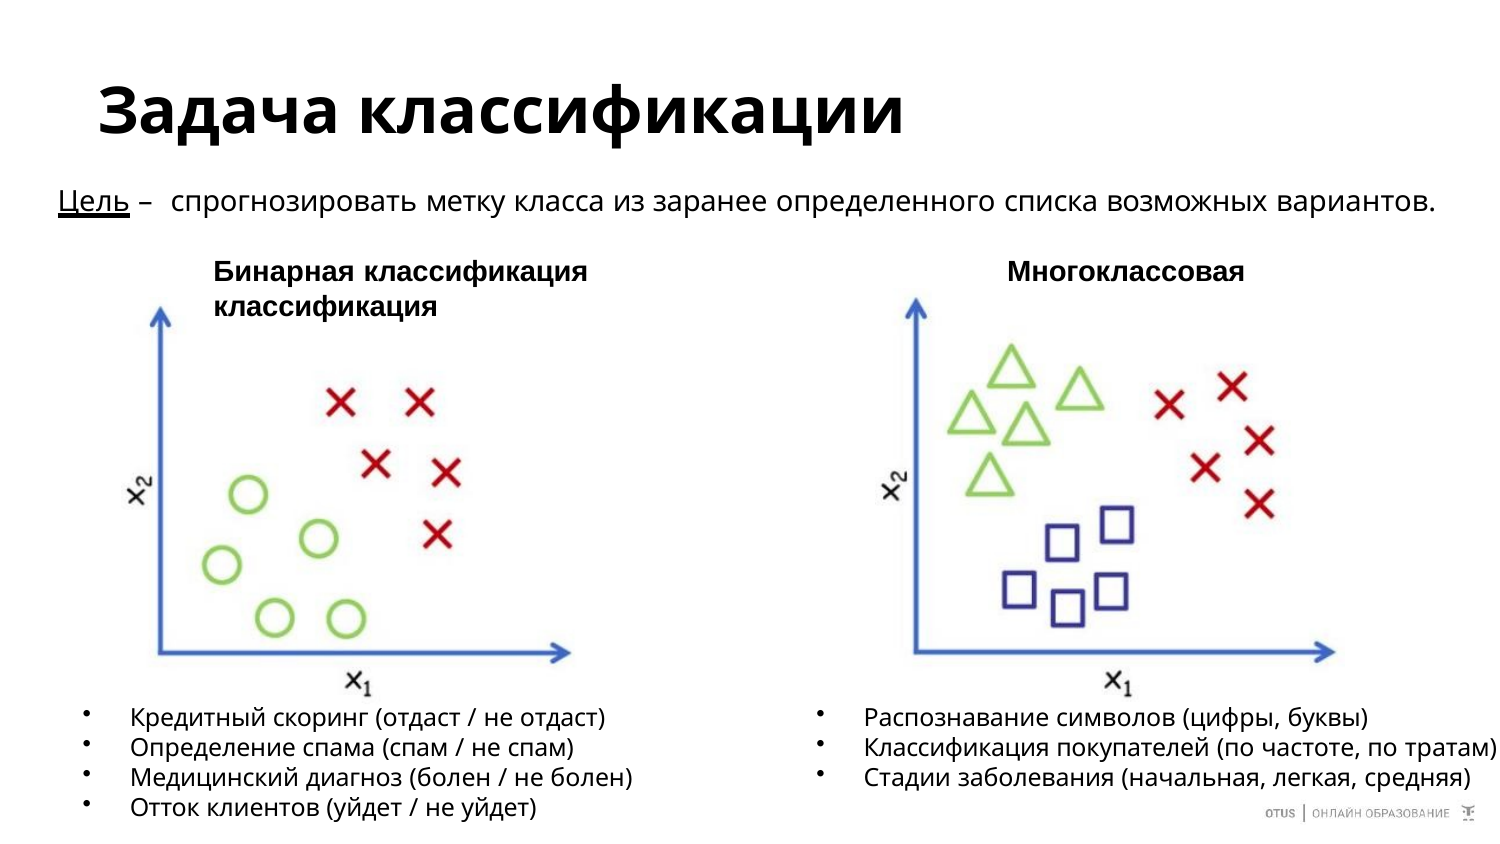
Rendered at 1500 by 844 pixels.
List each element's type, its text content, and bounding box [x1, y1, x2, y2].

text_box Кредитный скоринг (отдаст / не отдаст) Определение спама (спам / не спам) Медицинский диагноз (болен / не болен) Отток клиентов (уйдет / не уйдет) [80, 699, 686, 822]
picture [874, 287, 1346, 702]
text_box Цель – спрогнозировать метку класса из заранее определенного списка возможных вариантов. Бинарная классификация Многоклассовая классификация [55, 179, 1467, 323]
picture [1262, 799, 1475, 825]
text_box Распознавание символов (цифры, буквы) Классификация покупателей (по частоте, по тратам) Стадии заболевания (начальная, легкая, средняя) [814, 699, 1500, 792]
title Задача классификации [82, 54, 1480, 234]
picture [112, 297, 601, 711]
